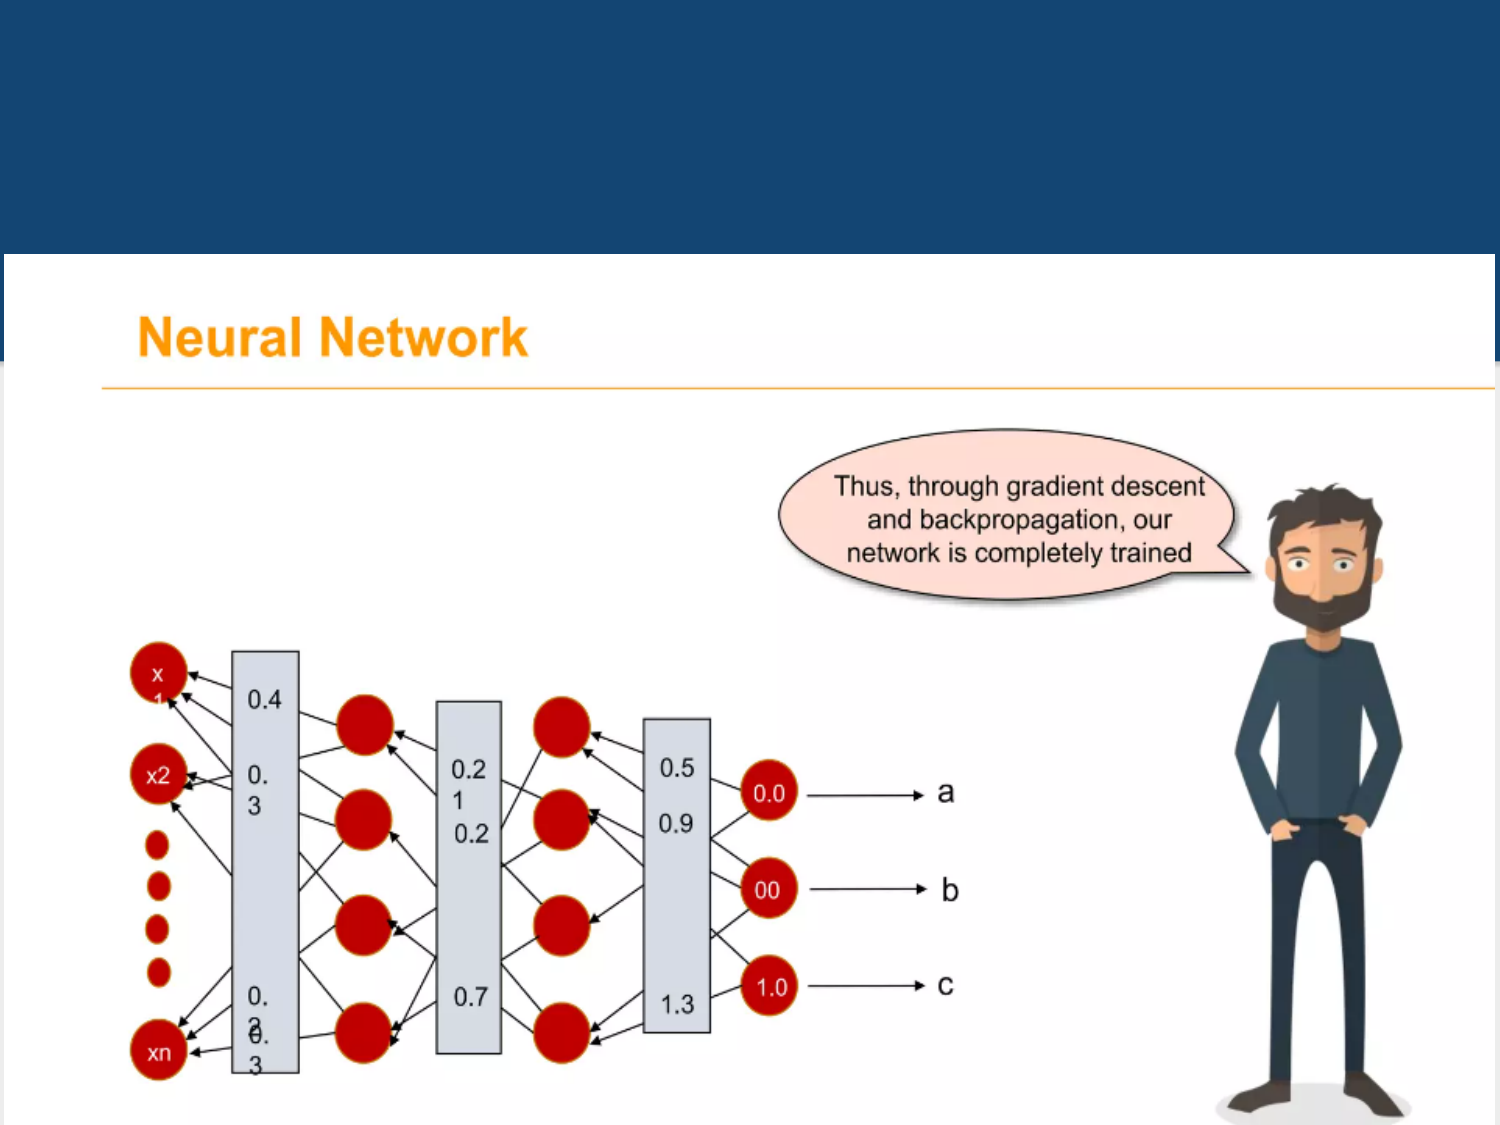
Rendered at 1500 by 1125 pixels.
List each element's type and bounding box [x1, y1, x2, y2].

picture [0, 253, 1500, 1125]
